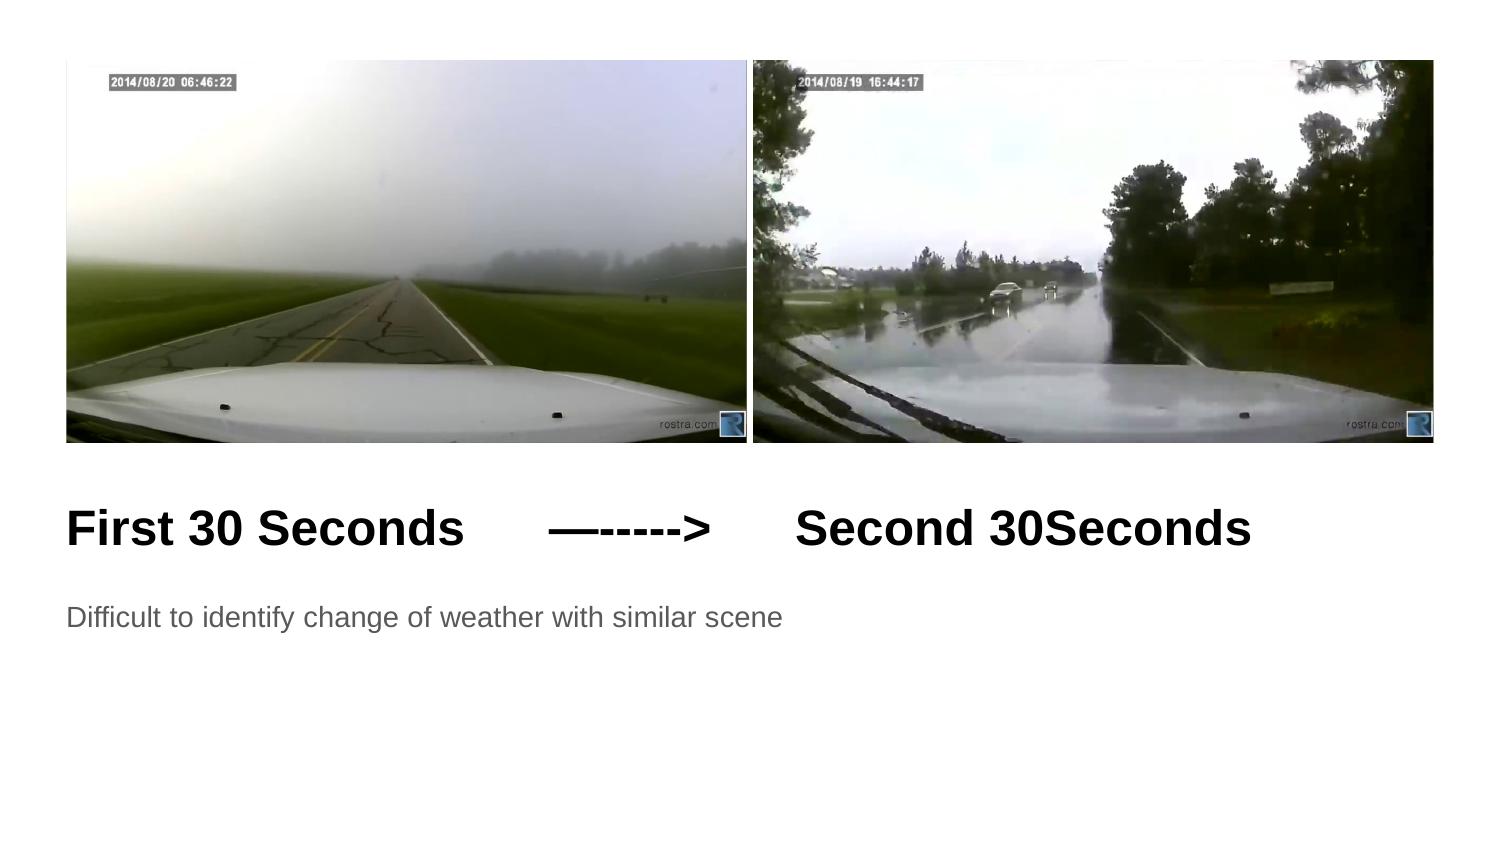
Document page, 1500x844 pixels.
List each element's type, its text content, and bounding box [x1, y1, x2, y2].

picture [66, 59, 748, 443]
title First 30 Seconds —-----> Second 30Seconds [51, 474, 1271, 571]
picture [752, 59, 1434, 443]
list Difficult to identify change of weather with similar scene [51, 577, 1095, 765]
